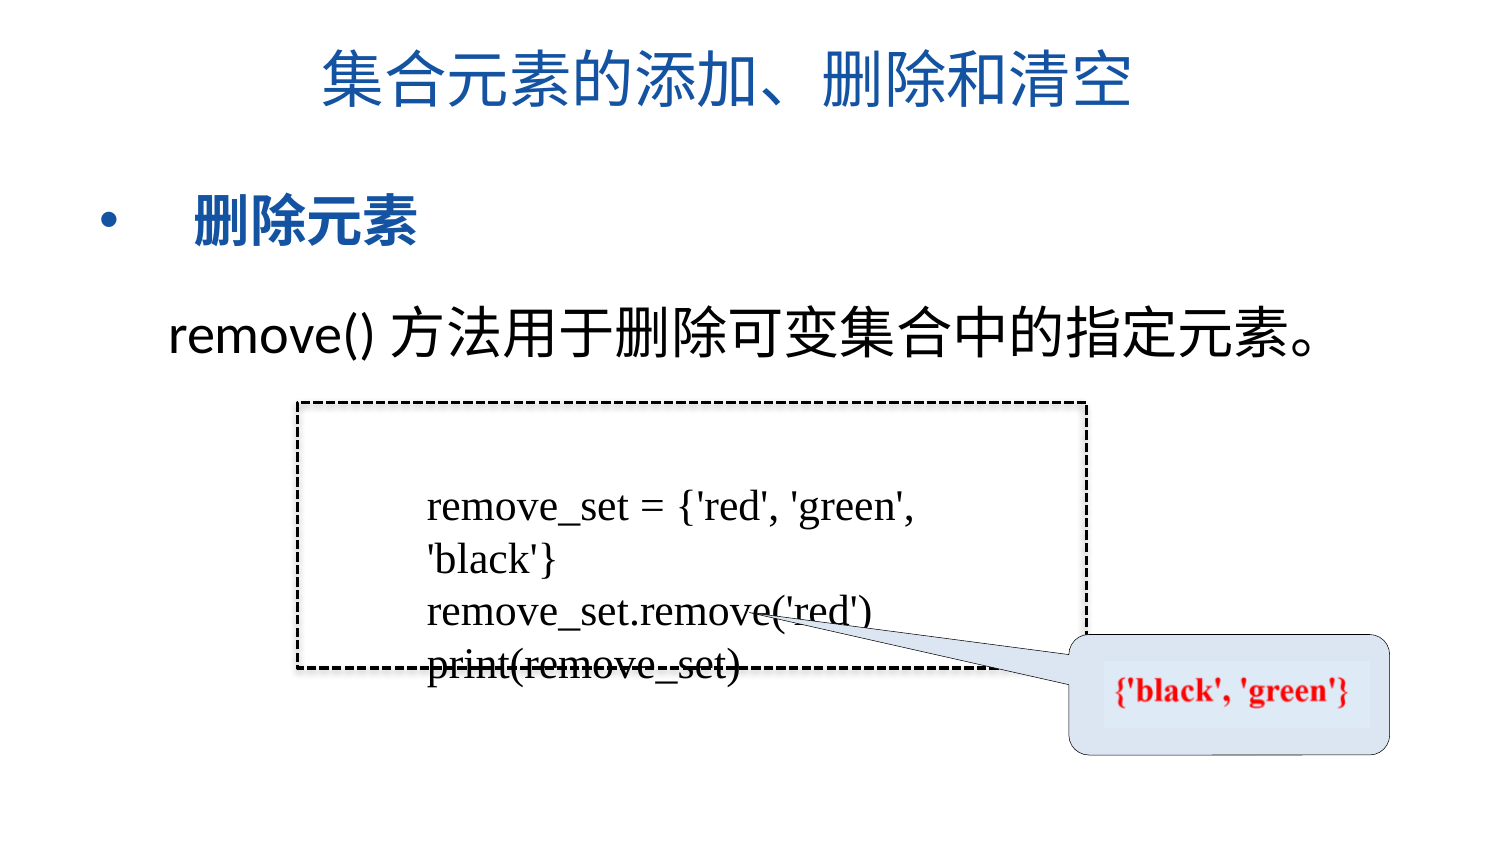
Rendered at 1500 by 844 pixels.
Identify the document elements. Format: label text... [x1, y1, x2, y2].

text_box 集合元素的添加、删除和清空 [306, 32, 1240, 123]
text_box remove()方法用于删除可变集合中的指定元素。 [153, 275, 1391, 372]
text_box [297, 402, 1390, 756]
text_box 删除元素 [85, 177, 985, 261]
